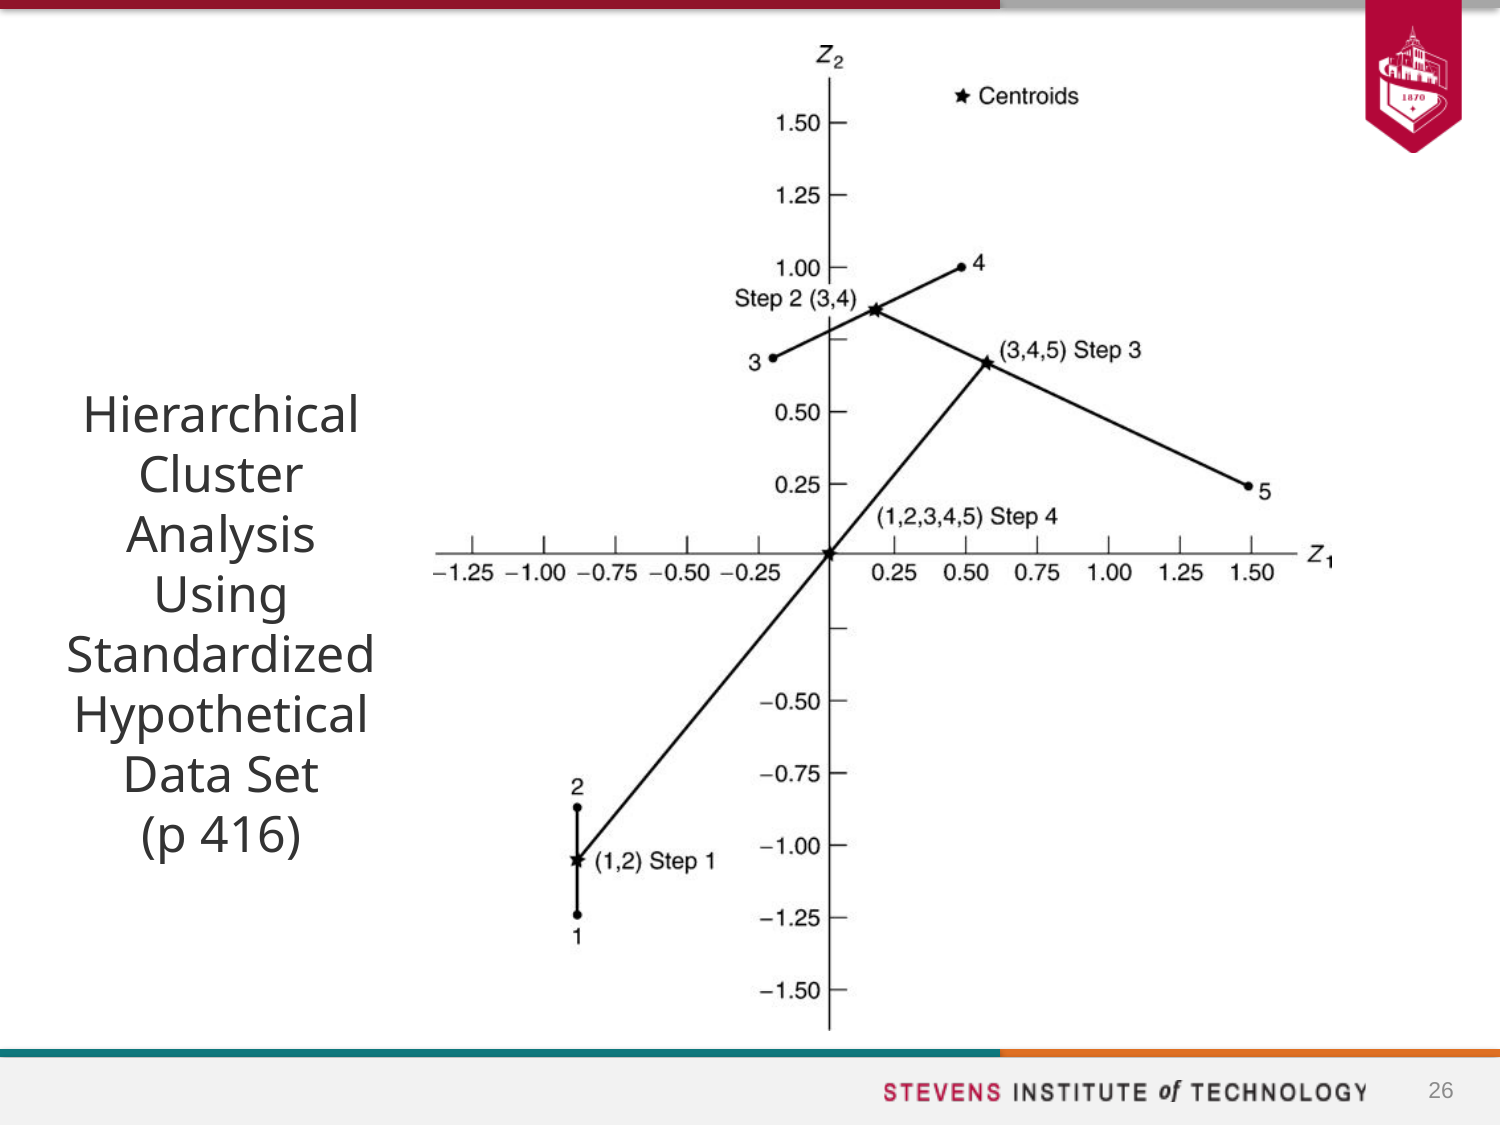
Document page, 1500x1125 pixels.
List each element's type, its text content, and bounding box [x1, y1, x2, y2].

picture [433, 44, 1332, 1032]
text_box Hierarchical Cluster Analysis Using Standardized Hypothetical Data Set (p 416) [44, 375, 398, 870]
slide_number 26 [1401, 1059, 1481, 1120]
